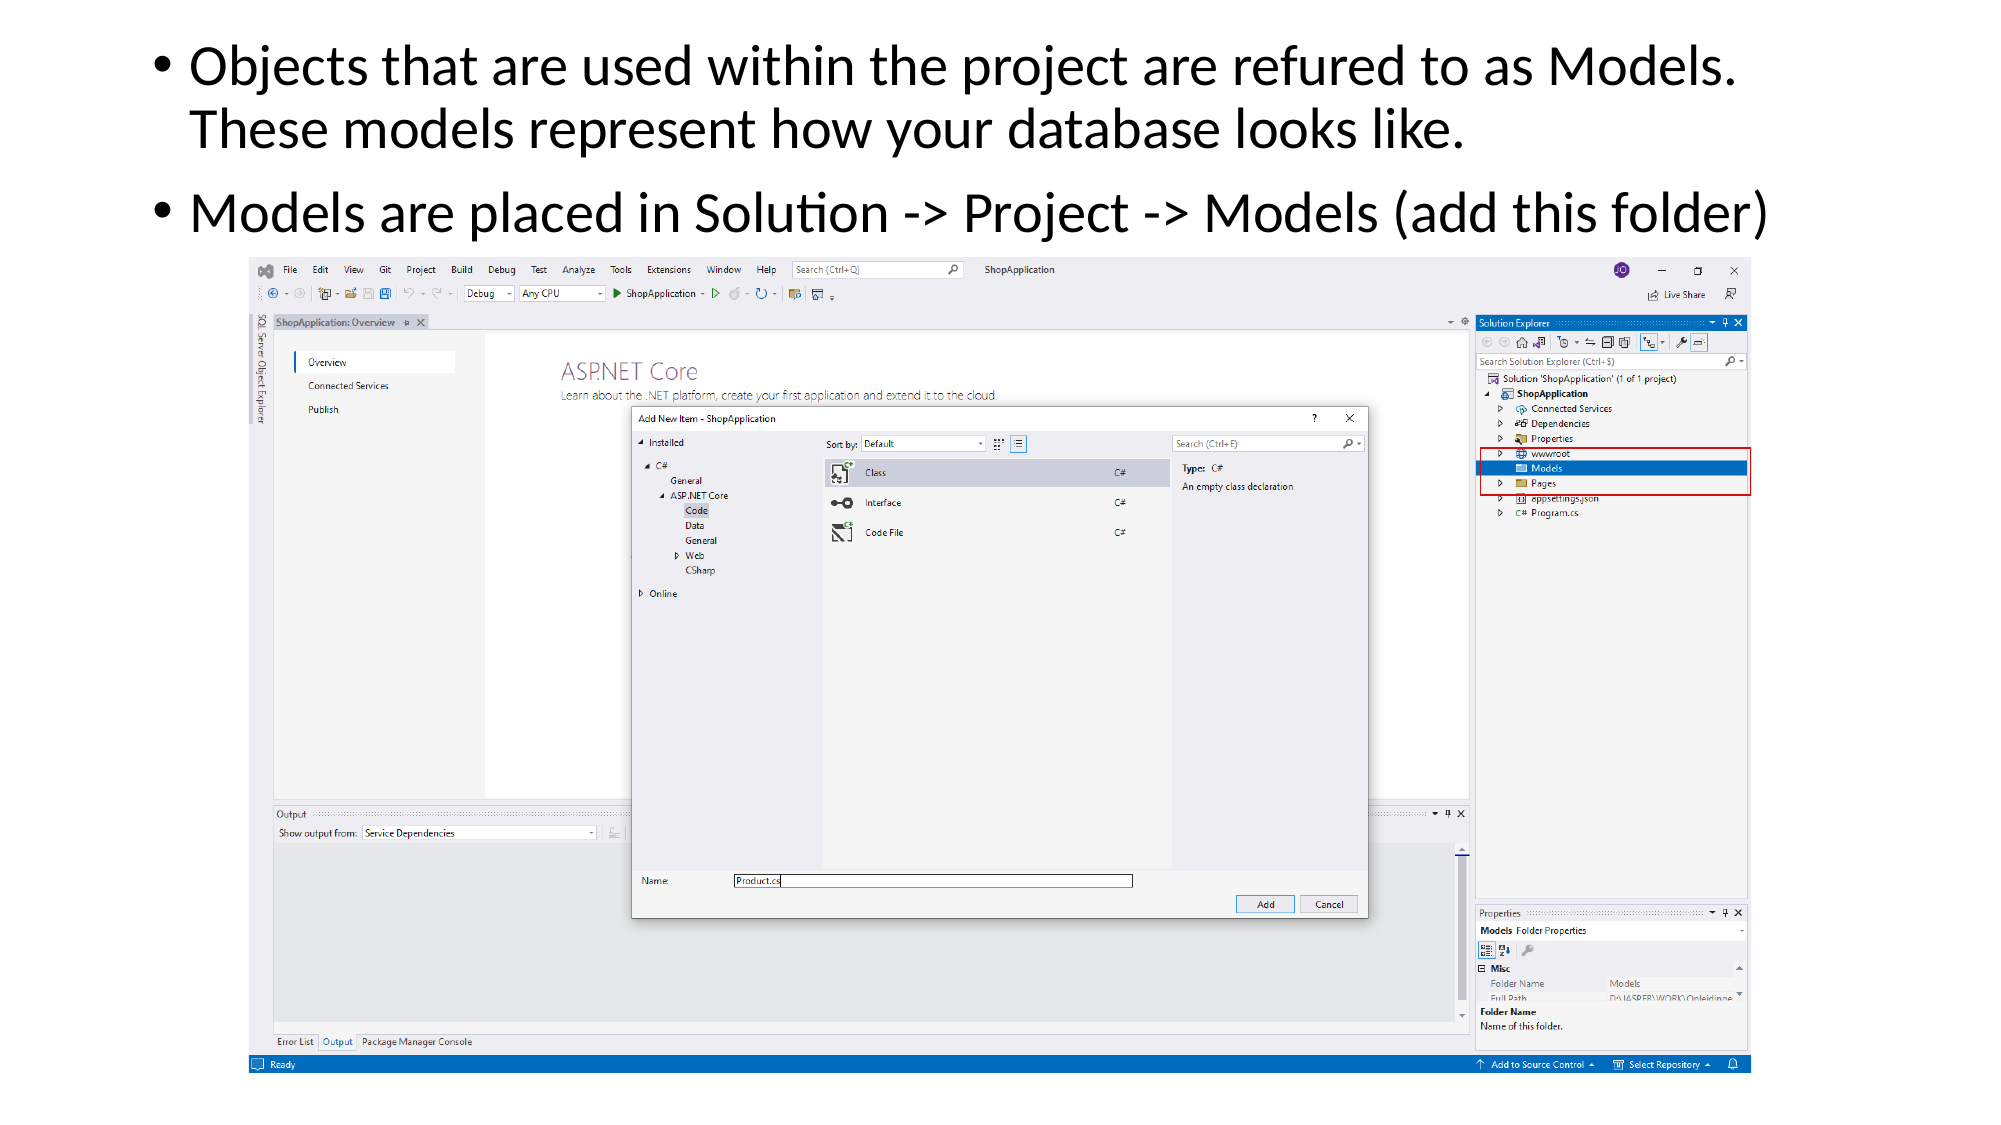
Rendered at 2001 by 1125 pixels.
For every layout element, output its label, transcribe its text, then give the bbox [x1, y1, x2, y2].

list Objects that are used within the project are refured to as Models. These models represent how your database looks like. Models are placed in Solution -> Project -> Models (add this folder) [137, 27, 1863, 742]
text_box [248, 257, 1752, 1073]
